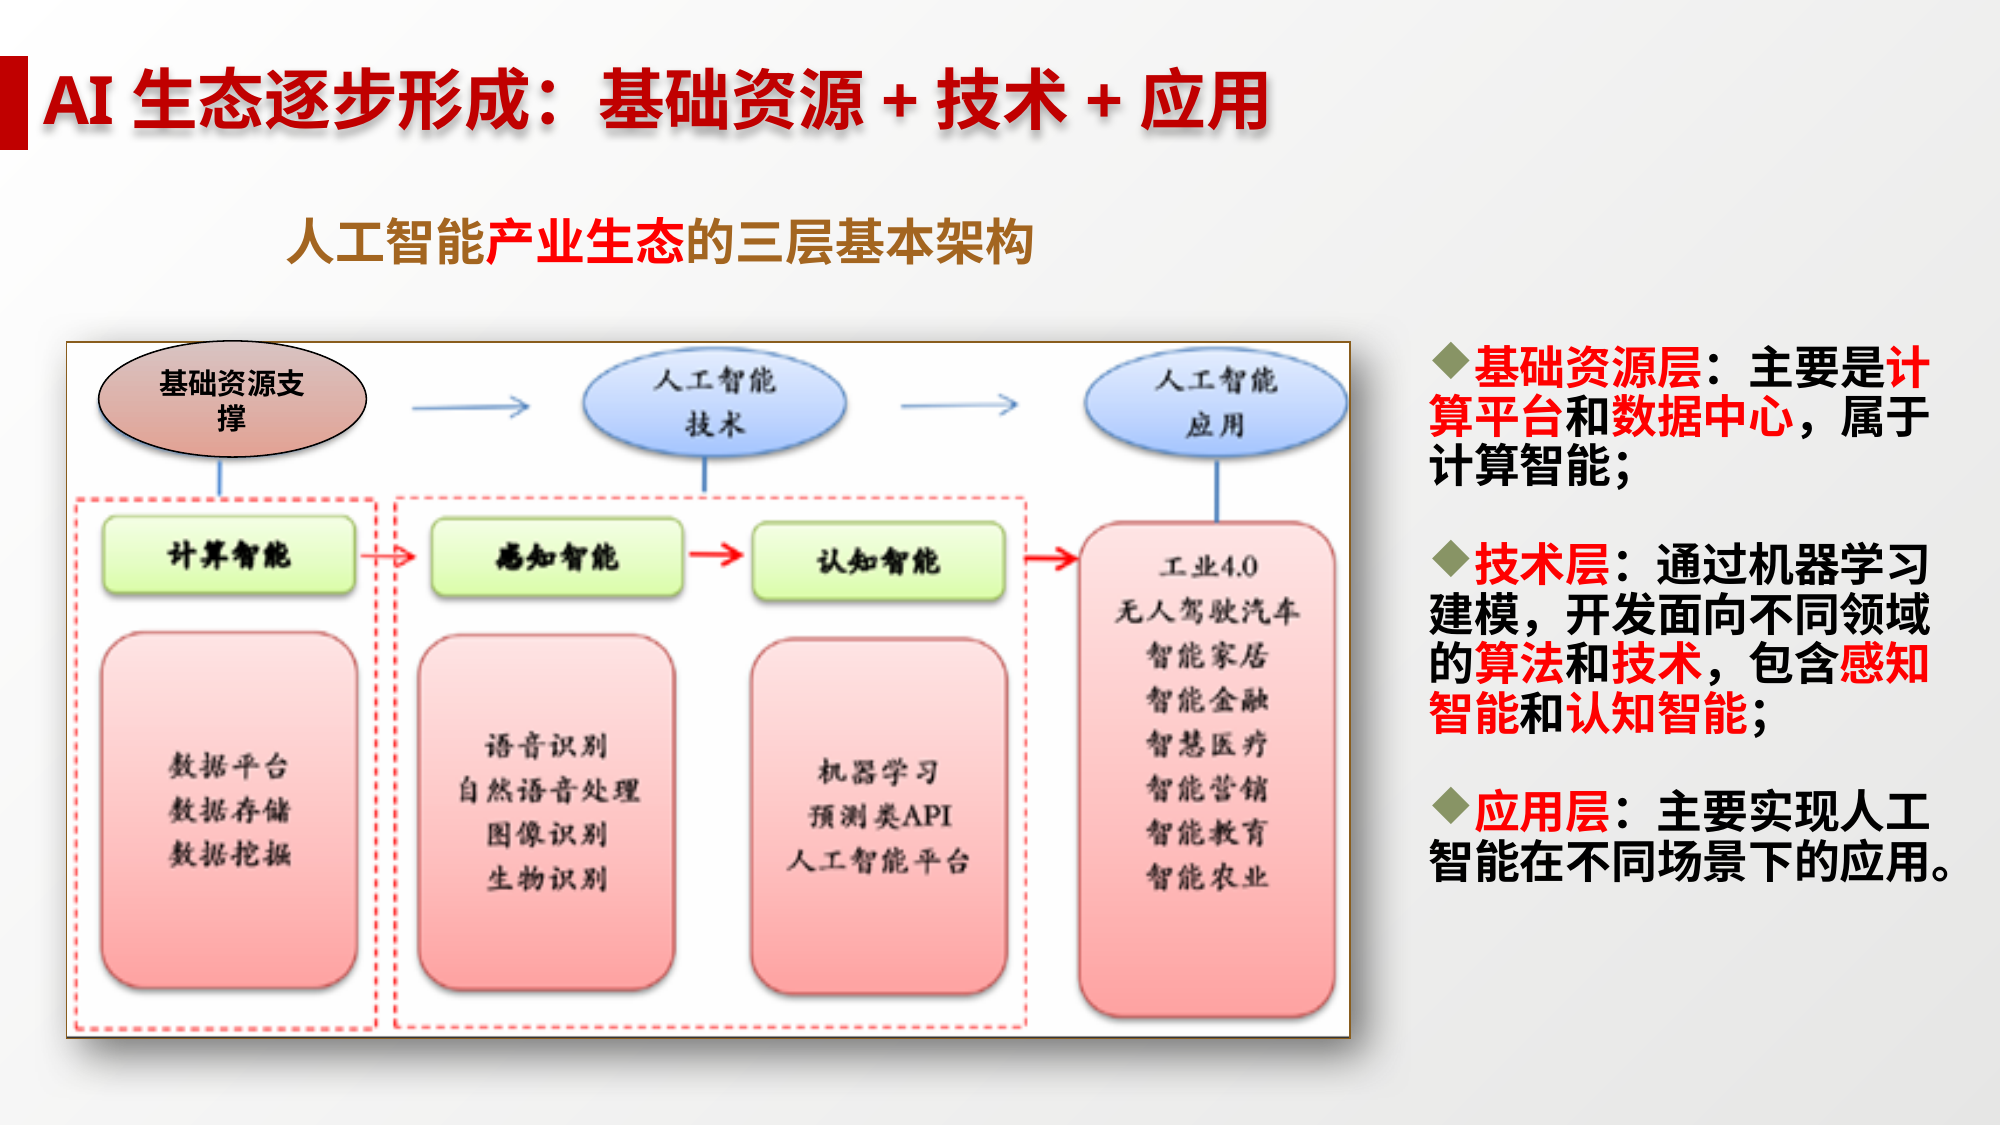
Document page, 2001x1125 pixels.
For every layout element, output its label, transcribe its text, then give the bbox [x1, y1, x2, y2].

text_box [67, 340, 1350, 1038]
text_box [1385, 336, 1945, 916]
title AI生态逐步形成：基础资源+技术+应用 [28, 56, 1829, 150]
text_box 人工智能产业生态的三层基本架构 [265, 200, 1148, 281]
